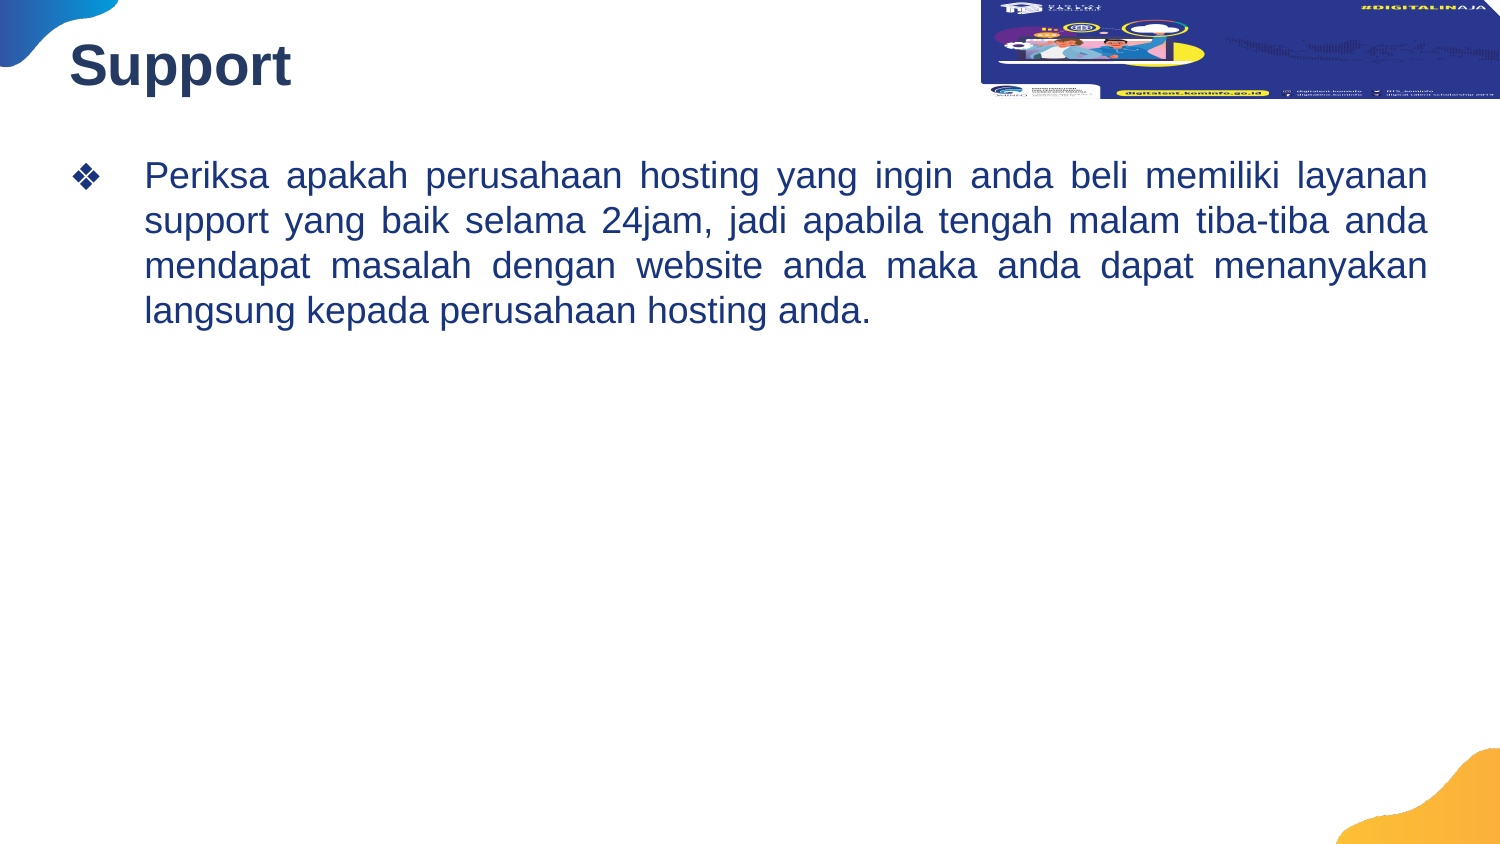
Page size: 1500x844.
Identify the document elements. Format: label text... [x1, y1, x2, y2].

text_box Periksa apakah perusahaan hosting yang ingin anda beli memiliki layanan support yang baik selama 24jam, jadi apabila tengah malam tiba-tiba anda mendapat masalah dengan website anda maka anda dapat menanyakan langsung kepada perusahaan hosting anda. [54, 143, 1443, 339]
picture [980, 0, 1500, 100]
text_box Support [54, 19, 977, 105]
picture [1334, 740, 1500, 844]
picture [0, 0, 120, 73]
